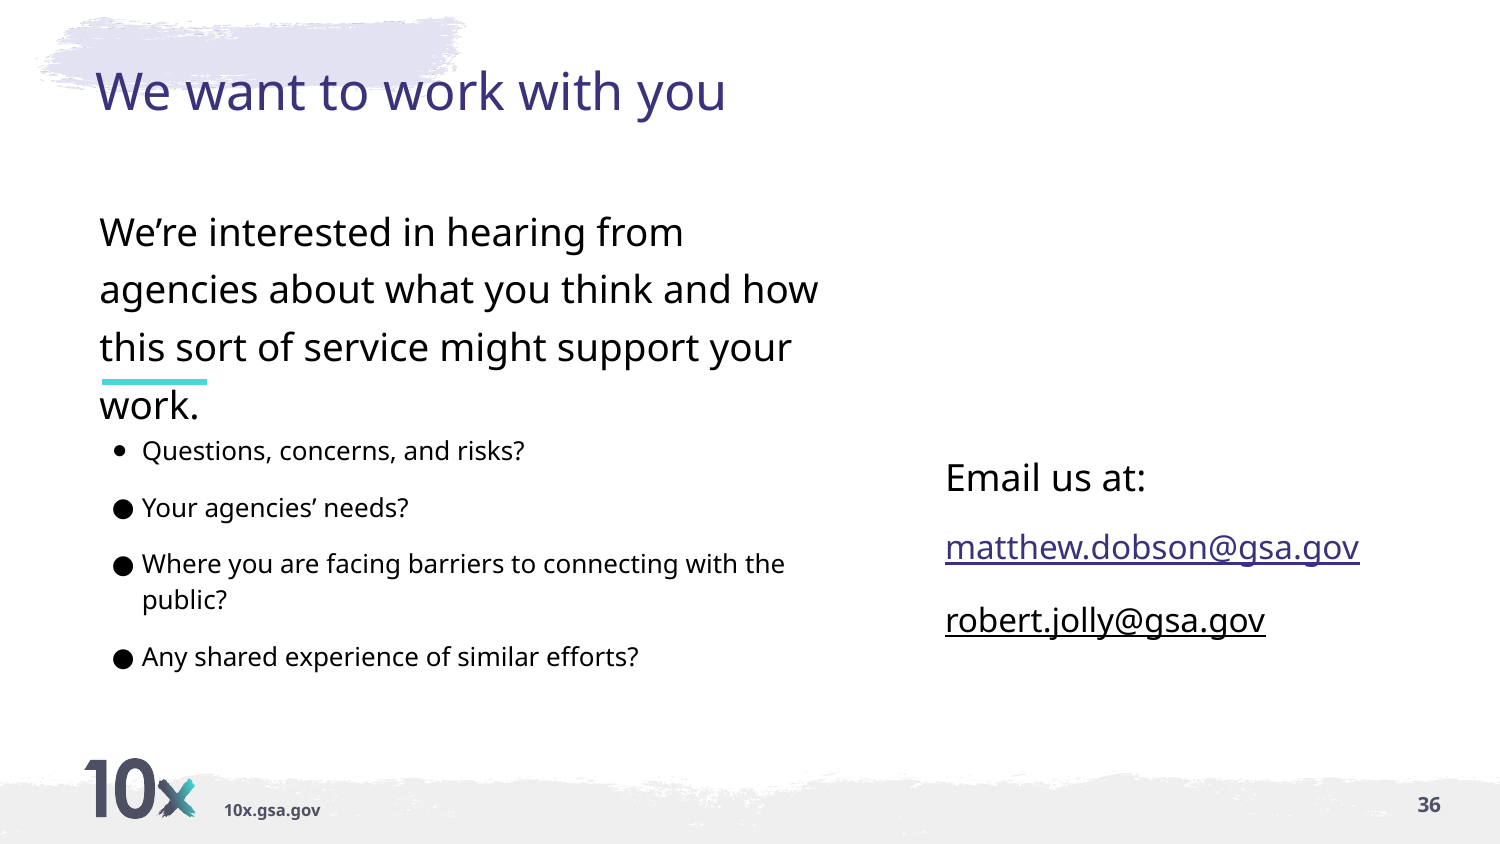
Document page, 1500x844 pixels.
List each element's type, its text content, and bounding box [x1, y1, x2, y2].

text_box Questions, concerns, and risks? Your agencies’ needs? Where you are facing barriers to connecting with the public? Any shared experience of similar efforts? [96, 414, 846, 687]
picture [0, 0, 1500, 844]
title We want to work with you [84, 28, 1418, 142]
text_box Email us at: matthew.dobson@gsa.gov robert.jolly@gsa.gov [900, 401, 1441, 690]
text_box We’re interested in hearing from agencies about what you think and how this sort of service might support your work. [84, 180, 846, 442]
